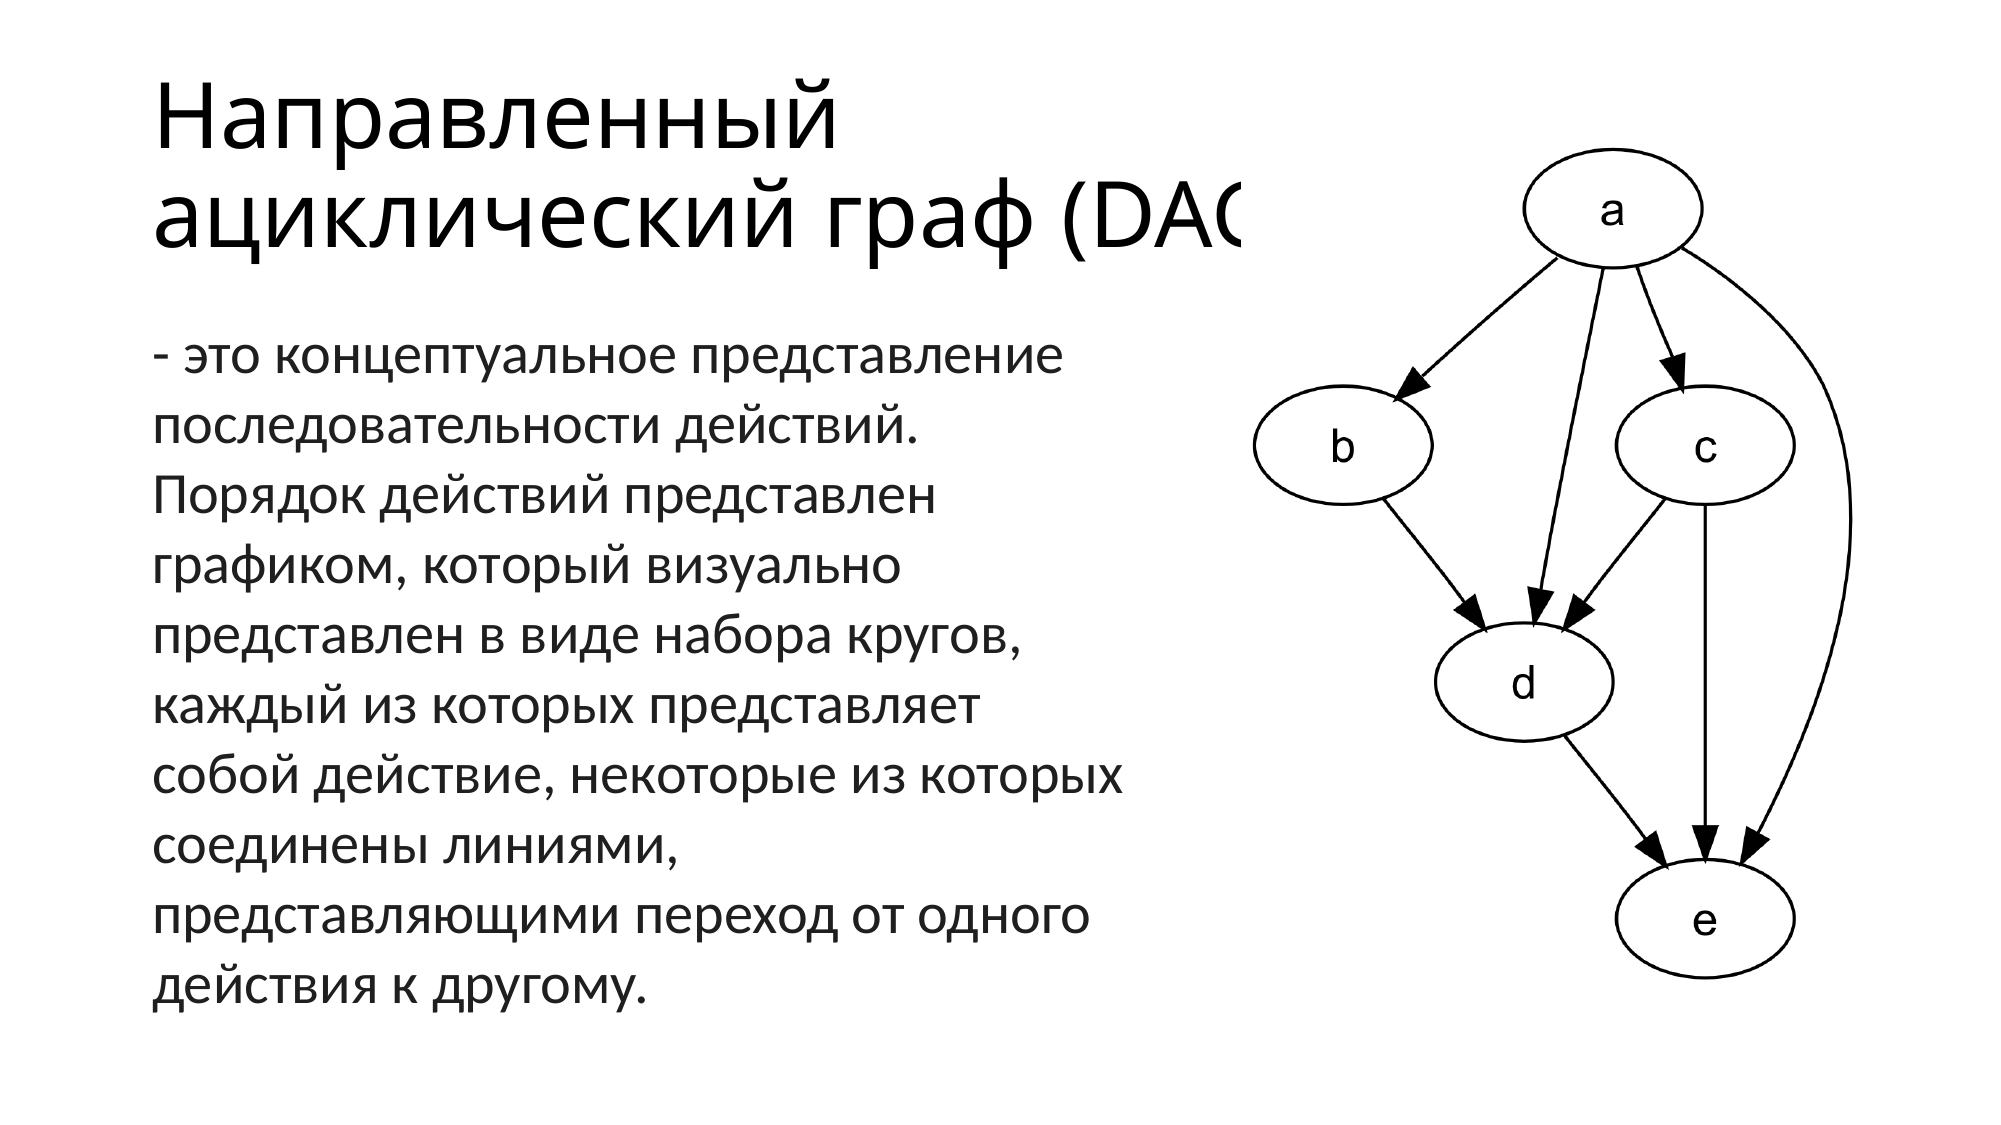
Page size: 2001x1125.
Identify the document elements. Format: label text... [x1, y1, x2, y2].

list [1241, 136, 1863, 989]
text_box - это концептуальное представление последовательности действий. Порядок действий представлен графиком, который визуально представлен в виде набора кругов, каждый из которых представляет собой действие, некоторые из которых соединены линиями, представляющими переход от одного действия к другому. [137, 307, 1152, 1023]
title Направленный ациклический граф (DAG) [137, 59, 1340, 278]
